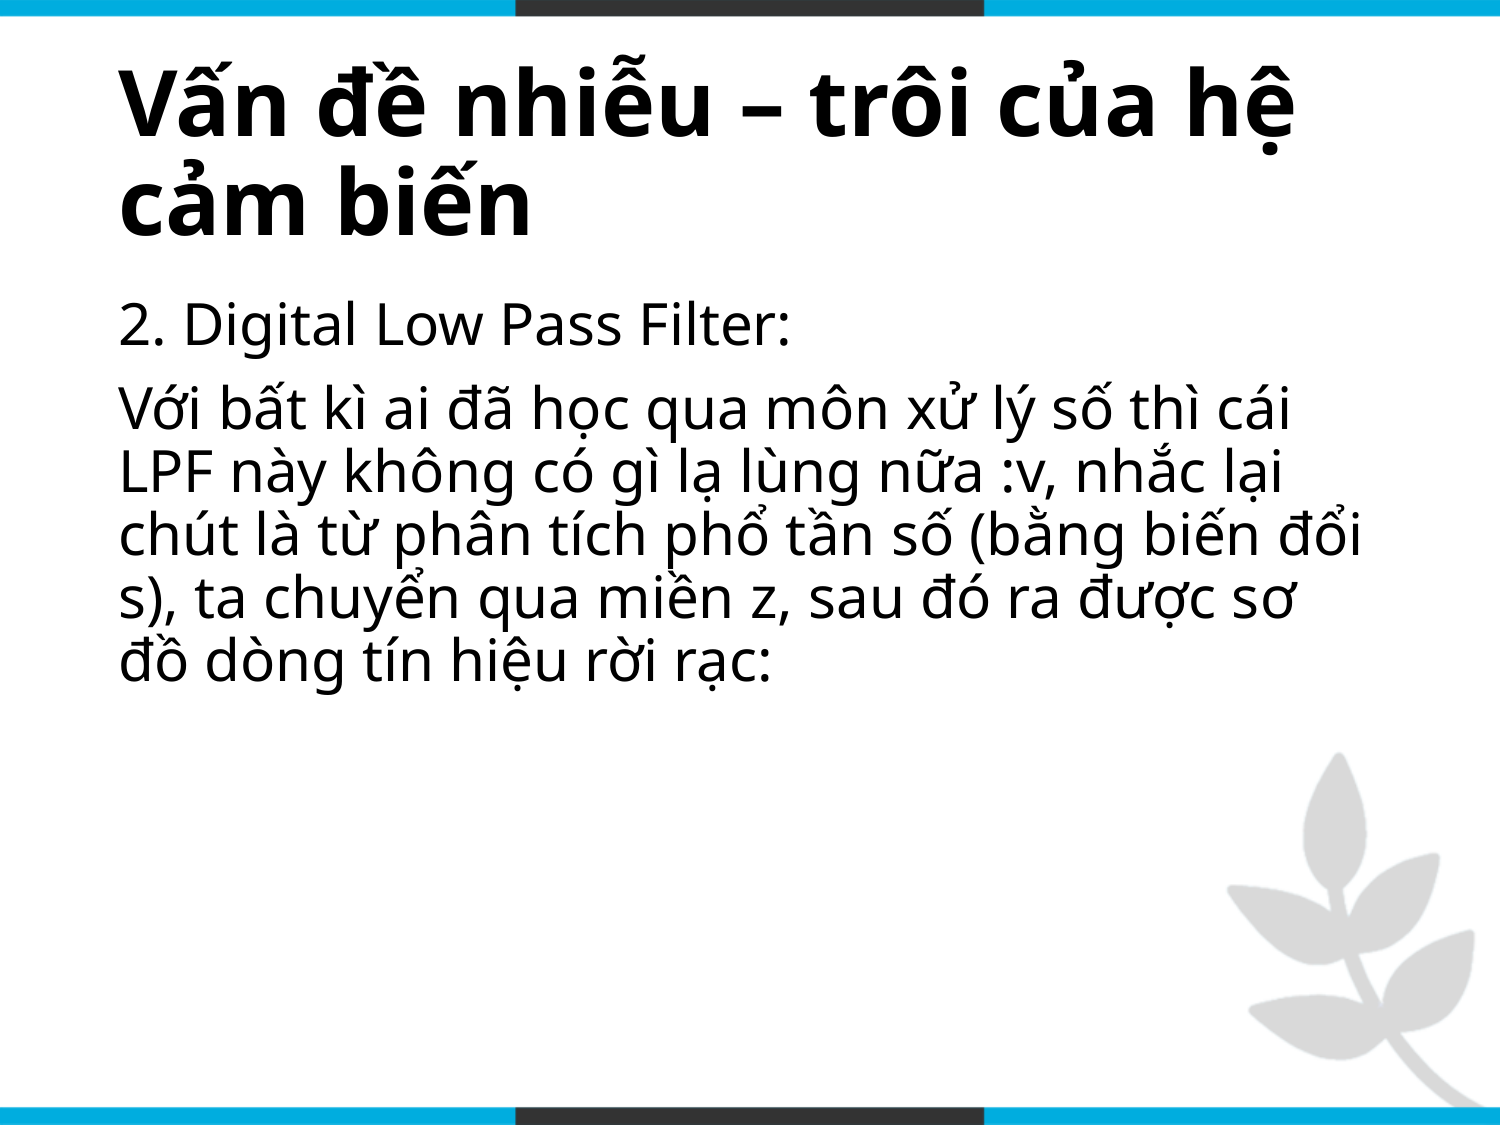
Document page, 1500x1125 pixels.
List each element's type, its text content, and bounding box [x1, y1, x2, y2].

title Vấn đề nhiễu – trôi của hệ cảm biến [103, 48, 1397, 266]
picture [0, 0, 1500, 1125]
list 2. Digital Low Pass Filter: Với bất kì ai đã học qua môn xử lý số thì cái LPF này không có gì lạ lùng nữa :v, nhắc lại chút là từ phân tích phổ tần số (bằng biến đổi s), ta chuyển qua miền z, sau đó ra được sơ đồ dòng tín hiệu rời rạc: [103, 287, 1397, 1002]
